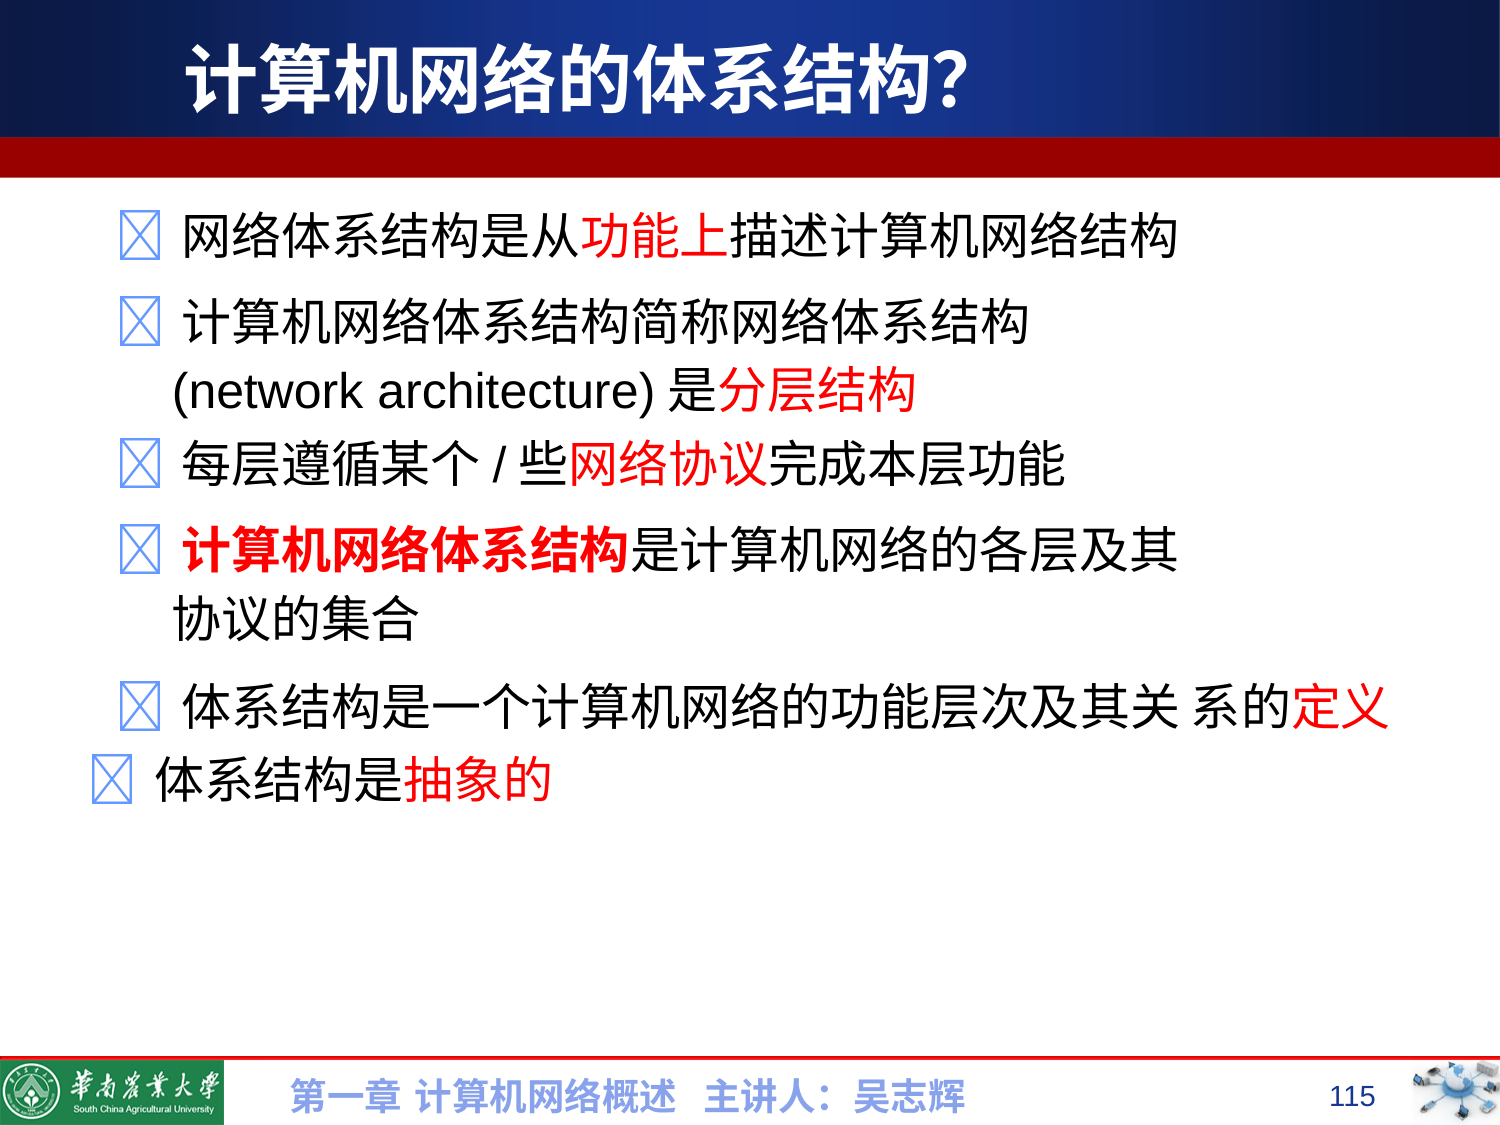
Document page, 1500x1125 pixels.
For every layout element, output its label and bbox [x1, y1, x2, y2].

footer [287, 1072, 1137, 1125]
title [149, 34, 1351, 204]
slide_number [1325, 1077, 1401, 1125]
list [87, 204, 1413, 843]
picture [0, 0, 1500, 137]
picture [0, 1056, 1500, 1125]
